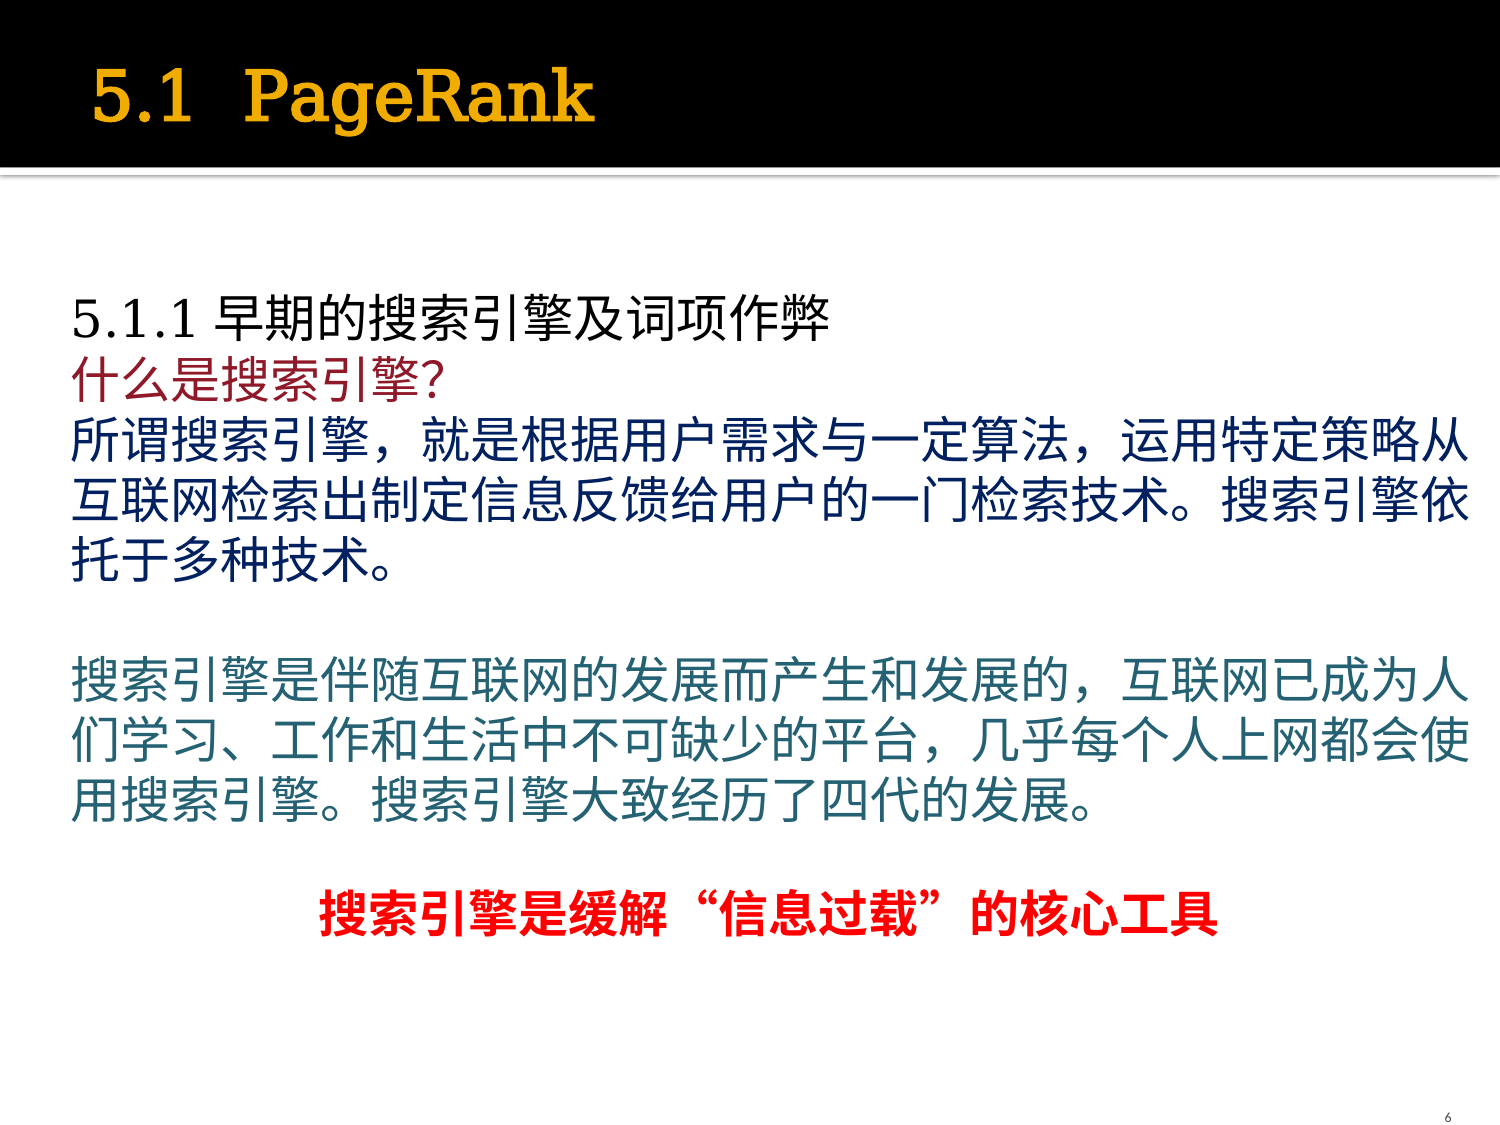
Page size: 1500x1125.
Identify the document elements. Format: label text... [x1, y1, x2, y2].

list 5.1.1早期的搜索引擎及词项作弊 什么是搜索引擎？ 所谓搜索引擎，就是根据用户需求与一定算法，运用特定策略从互联网检索出制定信息反馈给用户的一门检索技术。搜索引擎依托于多种技术。 搜索引擎是伴随互联网的发展而产生和发展的，互联网已成为人们学习、工作和生活中不可缺少的平台，几乎每个人上网都会使用搜索引擎。搜索引擎大致经历了四代的发展。 [46, 271, 1491, 951]
slide_number 6 [1345, 1080, 1467, 1125]
text_box 搜索引擎是缓解“信息过载”的核心工具 [300, 874, 1238, 950]
title 5.1 PageRank [75, 11, 1425, 174]
